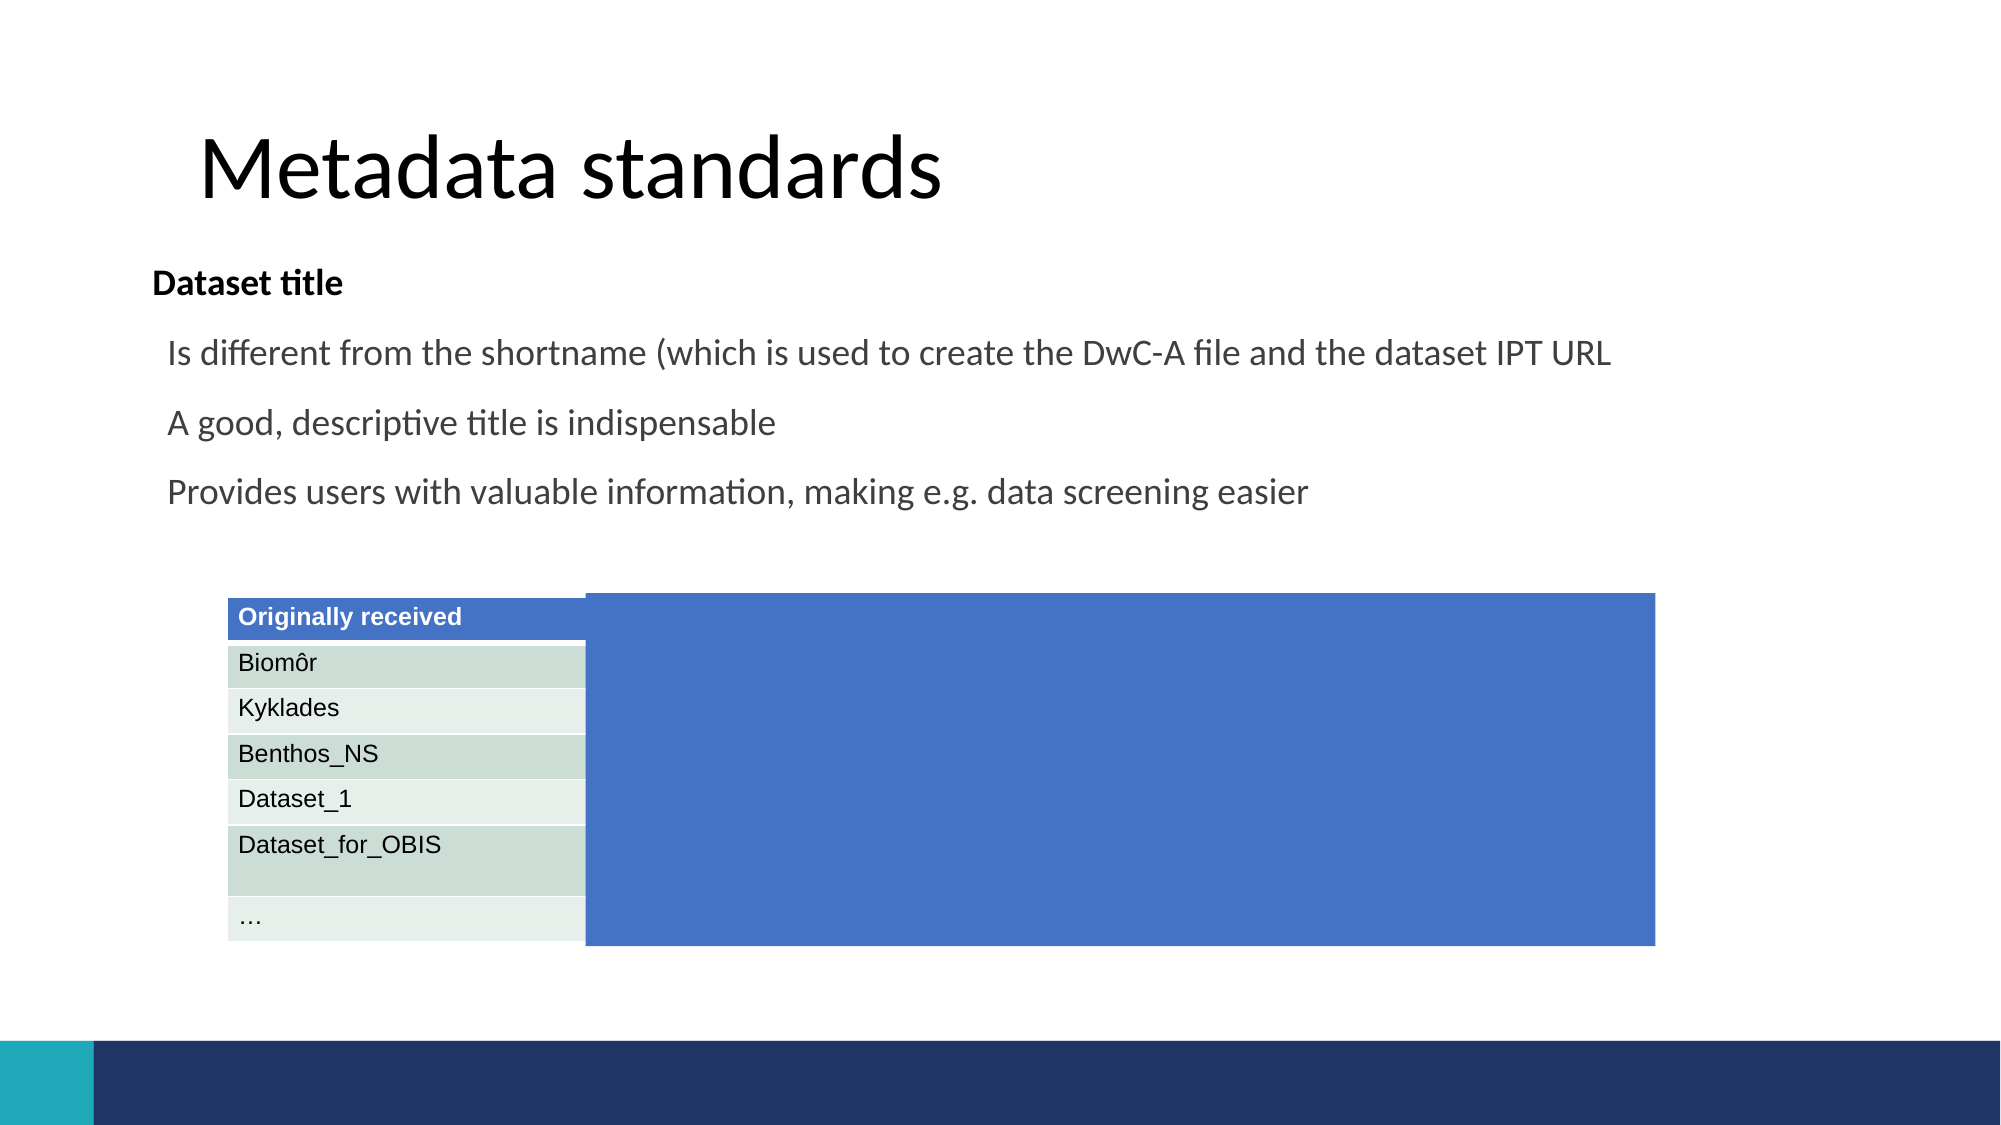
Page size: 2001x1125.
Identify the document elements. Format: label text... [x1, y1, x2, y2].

table_cell … [228, 897, 585, 941]
table_cell Dataset_1 [228, 780, 585, 824]
table_cell Benthos_NS [228, 735, 585, 779]
table_header Originally received [228, 598, 585, 640]
text_box Dataset title Is different from the shortname (which is used to create the DwC-A file and the dataset IPT URL A good, descriptive title is indispensable Provides users with valuable information, making e.g. data screening easier [137, 256, 1875, 434]
text_box [585, 593, 1656, 947]
table_cell Kyklades [228, 689, 585, 733]
title Metadata standards [183, 59, 2000, 278]
table_cell Biomôr [228, 646, 585, 688]
table_cell Dataset_for_OBIS [228, 826, 585, 896]
picture [0, 0, 2001, 1125]
